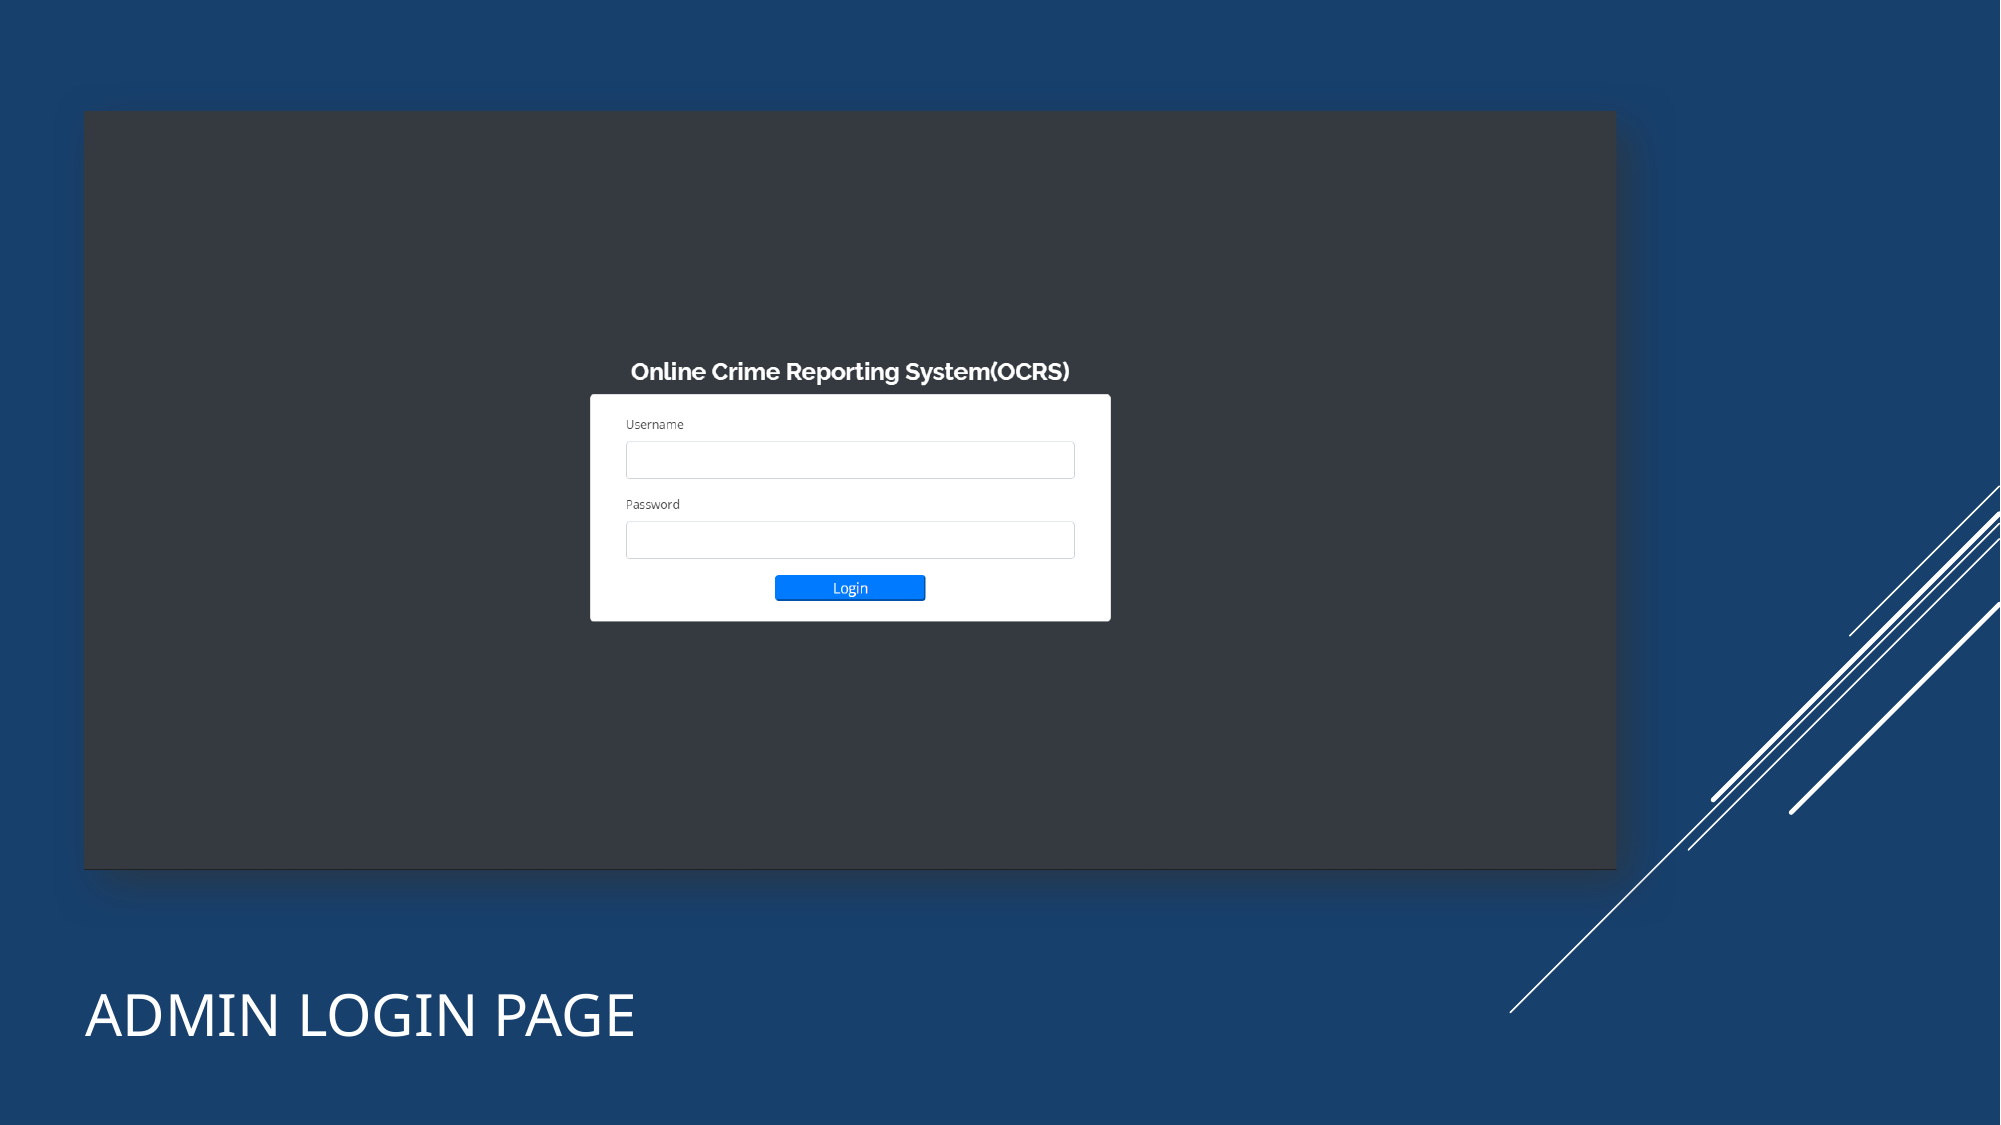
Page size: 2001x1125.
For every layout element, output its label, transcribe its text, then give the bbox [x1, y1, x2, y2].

picture [83, 111, 1617, 870]
text_box ADMIN LOGIN PAGE [70, 970, 897, 1056]
